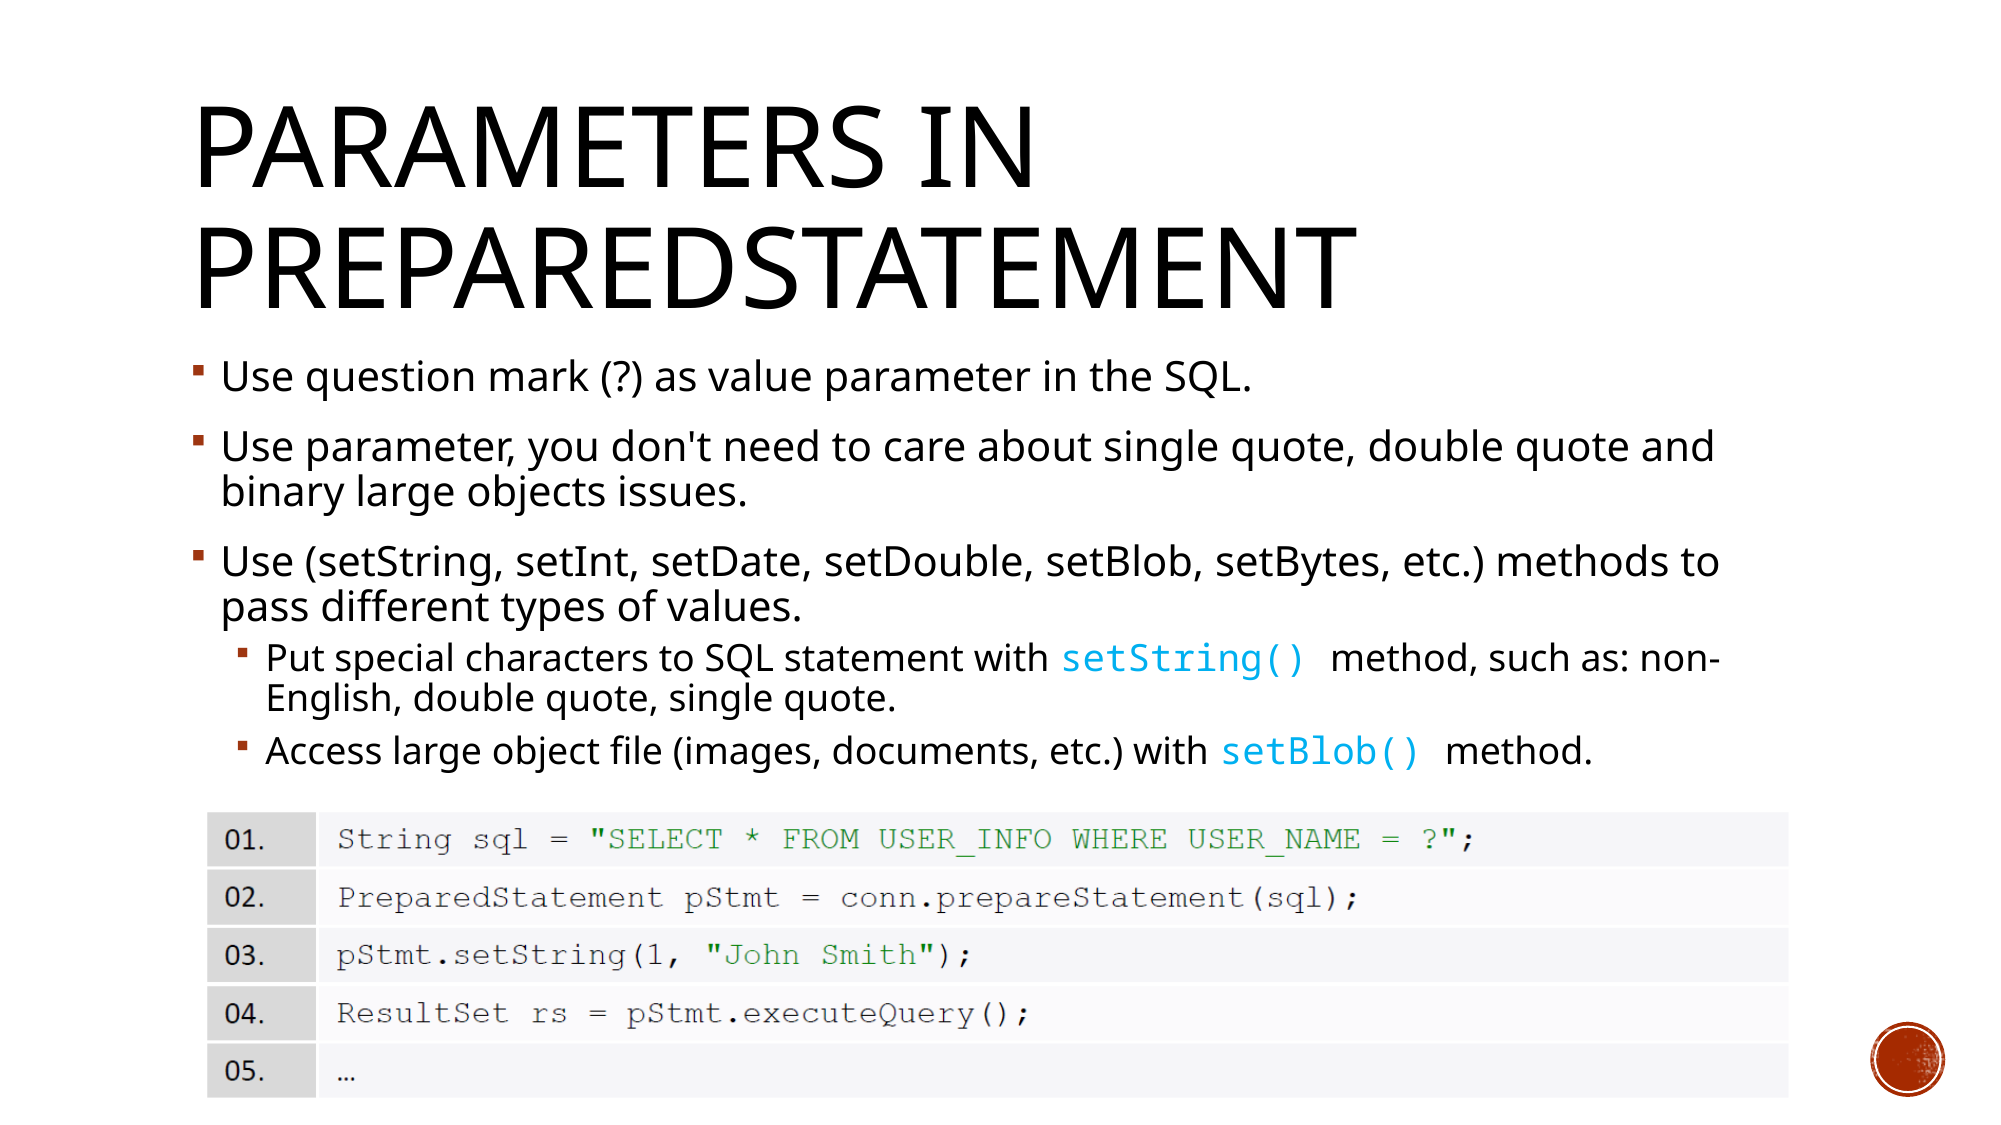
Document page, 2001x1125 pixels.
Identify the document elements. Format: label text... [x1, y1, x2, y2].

title Parameters in PreparedStatement [175, 79, 1826, 344]
list Use question mark (?) as value parameter in the SQL. Use parameter, you don't need to care about single quote, double quote and binary large objects issues. Use (setString, setInt, setDate, setDouble, setBlob, setBytes, etc.) methods to pass different types of values. Put special characters to SQL statement with setString() method, such as: non-English, double quote, single quote. Access large object file (images, documents, etc.) with setBlob() method. [175, 348, 1826, 1013]
picture [206, 813, 1795, 1101]
